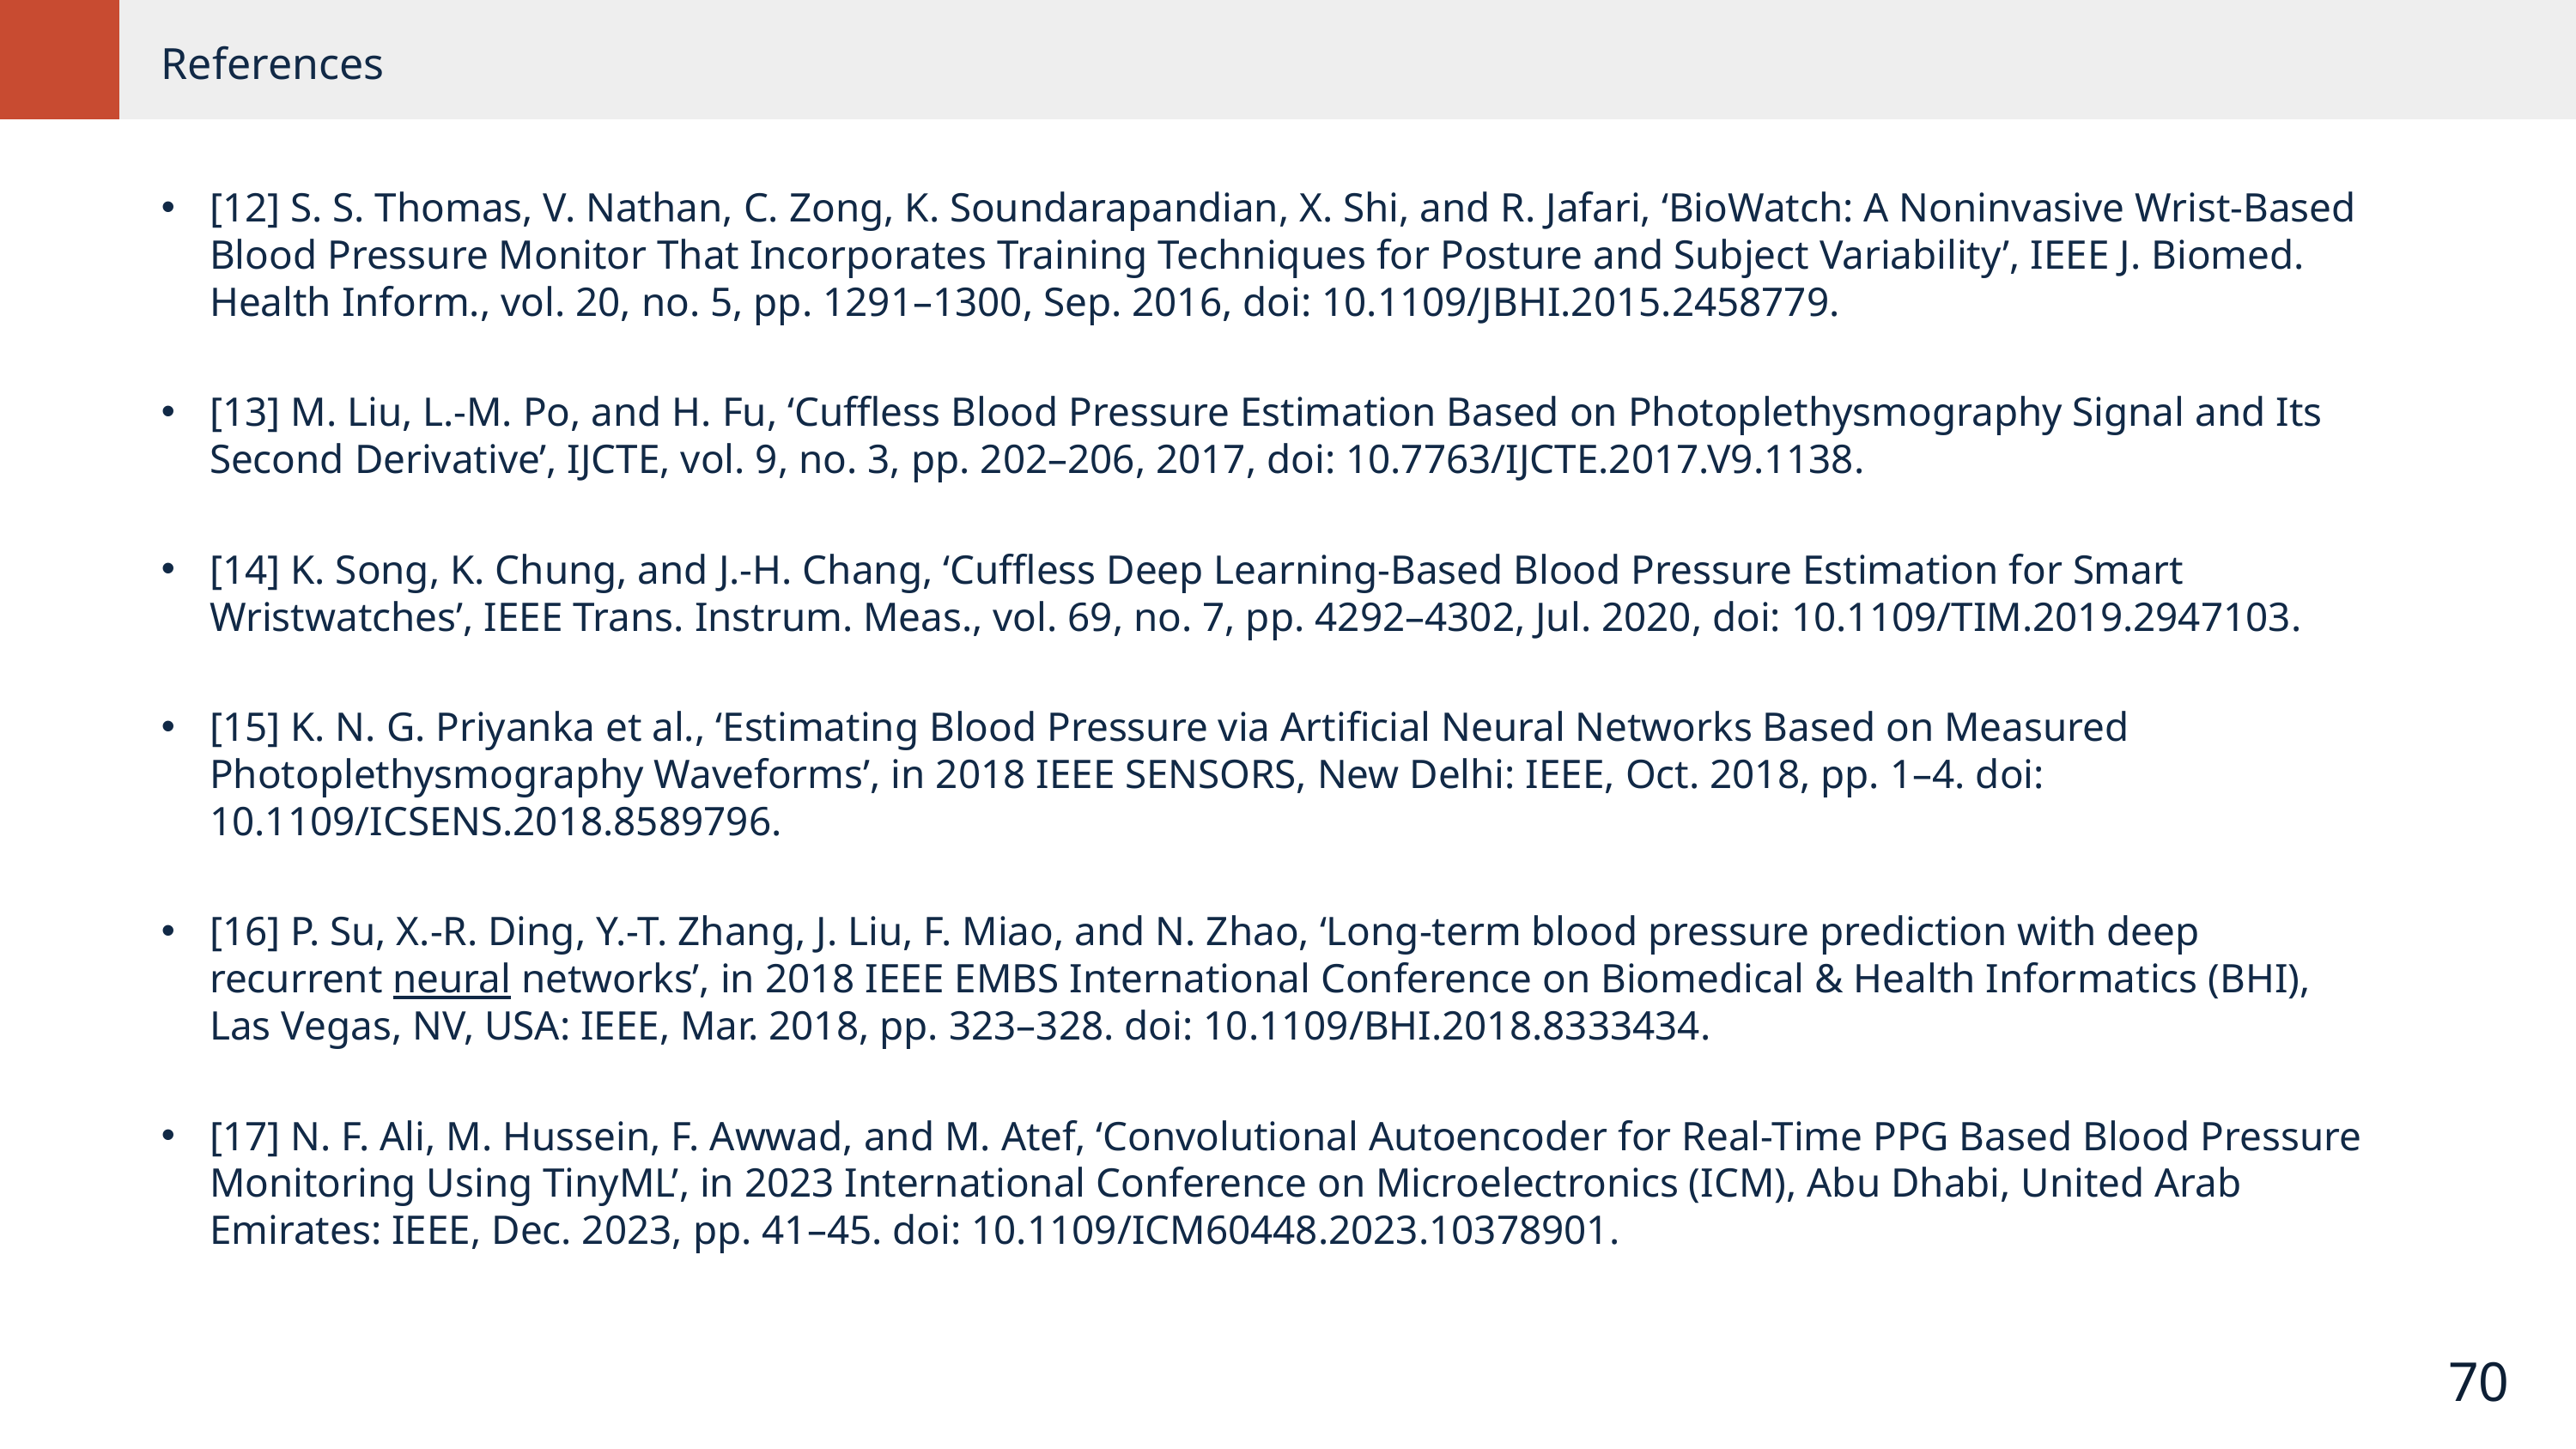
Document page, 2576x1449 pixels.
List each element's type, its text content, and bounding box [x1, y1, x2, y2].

list [12] S. S. Thomas, V. Nathan, C. Zong, K. Soundarapandian, X. Shi, and R. Jafari, ‘BioWatch: A Noninvasive Wrist-Based Blood Pressure Monitor That Incorporates Training Techniques for Posture and Subject Variability’, IEEE J. Biomed. Health Inform., vol. 20, no. 5, pp. 1291–1300, Sep. 2016, doi: 10.1109/JBHI.2015.2458779. [13] M. Liu, L.-M. Po, and H. Fu, ‘Cuffless Blood Pressure Estimation Based on Photoplethysmography Signal and Its Second Derivative’, IJCTE, vol. 9, no. 3, pp. 202–206, 2017, doi: 10.7763/IJCTE.2017.V9.1138. [14] K. Song, K. Chung, and J.-H. Chang, ‘Cuffless Deep Learning-Based Blood Pressure Estimation for Smart Wristwatches’, IEEE Trans. Instrum. Meas., vol. 69, no. 7, pp. 4292–4302, Jul. 2020, doi: 10.1109/TIM.2019.2947103. [15] K. N. G. Priyanka et al., ‘Estimating Blood Pressure via Artificial Neural Networks Based on Measured Photoplethysmography Waveforms’, in 2018 IEEE SENSORS, New Delhi: IEEE, Oct. 2018, pp. 1–4. doi: 10.1109/ICSENS.2018.8589796. [16] P. Su, X.-R. Ding, Y.-T. Zhang, J. Liu, F. Miao, and N. Zhao, ‘Long-term blood pressure prediction with deep recurrent neural networks’, in 2018 IEEE EMBS International Conference on Biomedical & Health Informatics (BHI), Las Vegas, NV, USA: IEEE, Mar. 2018, pp. 323–328. doi: 10.1109/BHI.2018.8333434. [17] N. F. Ali, M. Hussein, F. Awwad, and M. Atef, ‘Convolutional Autoencoder for Real-Time PPG Based Blood Pressure Monitoring Using TinyML’, in 2023 International Conference on Microelectronics (ICM), Abu Dhabi, United Arab Emirates: IEEE, Dec. 2023, pp. 41–45. doi: 10.1109/ICM60448.2023.10378901. [148, 176, 2384, 1282]
list References [148, 29, 2384, 89]
slide_number 70 [2221, 1358, 2523, 1410]
